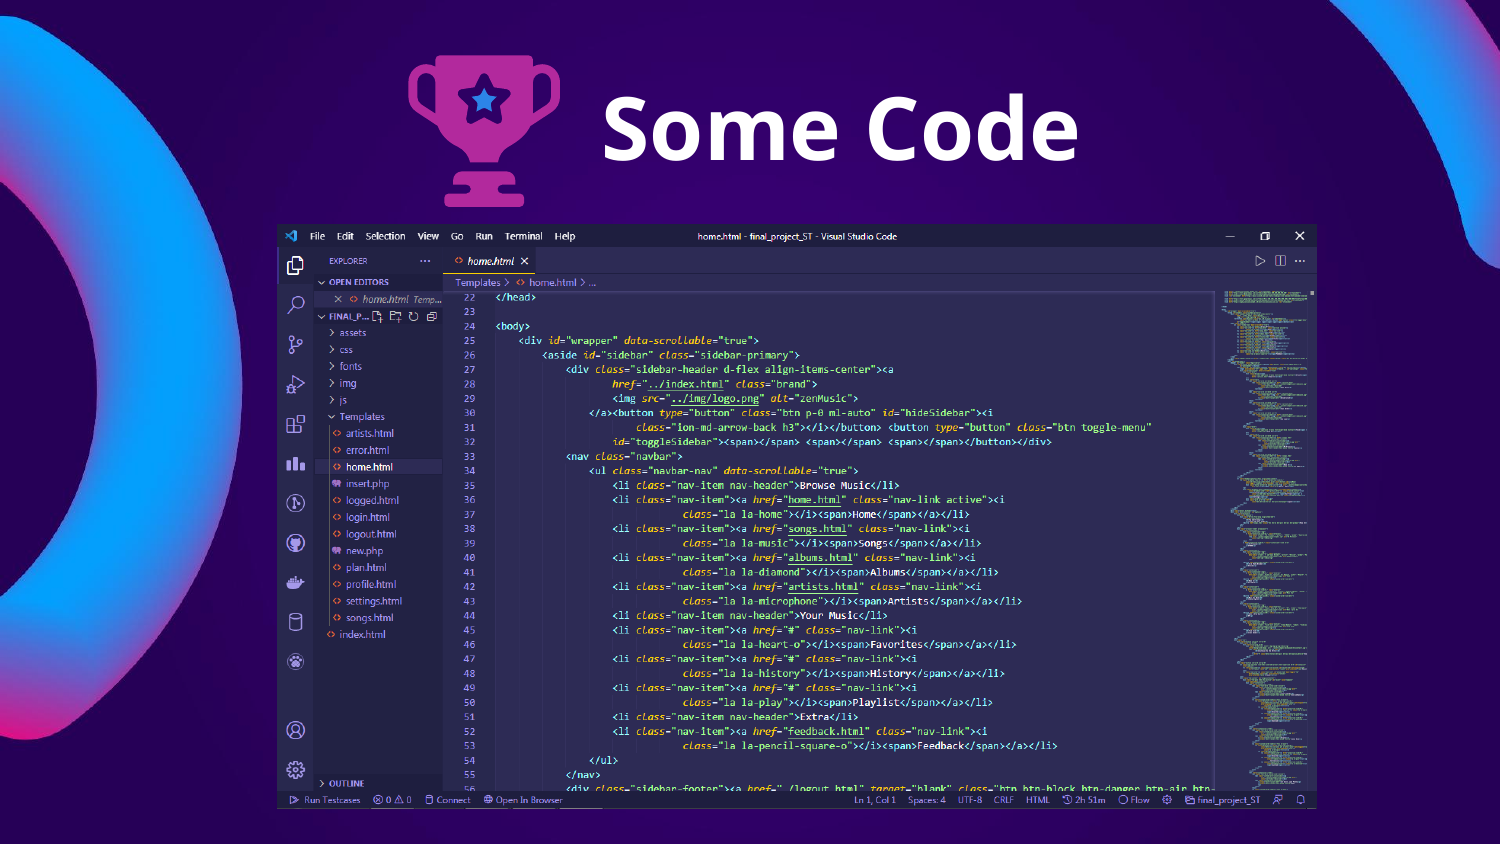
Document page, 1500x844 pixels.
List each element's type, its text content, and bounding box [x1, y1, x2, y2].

picture [0, 0, 1500, 844]
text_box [408, 55, 561, 208]
title Some Code [578, 78, 1097, 173]
